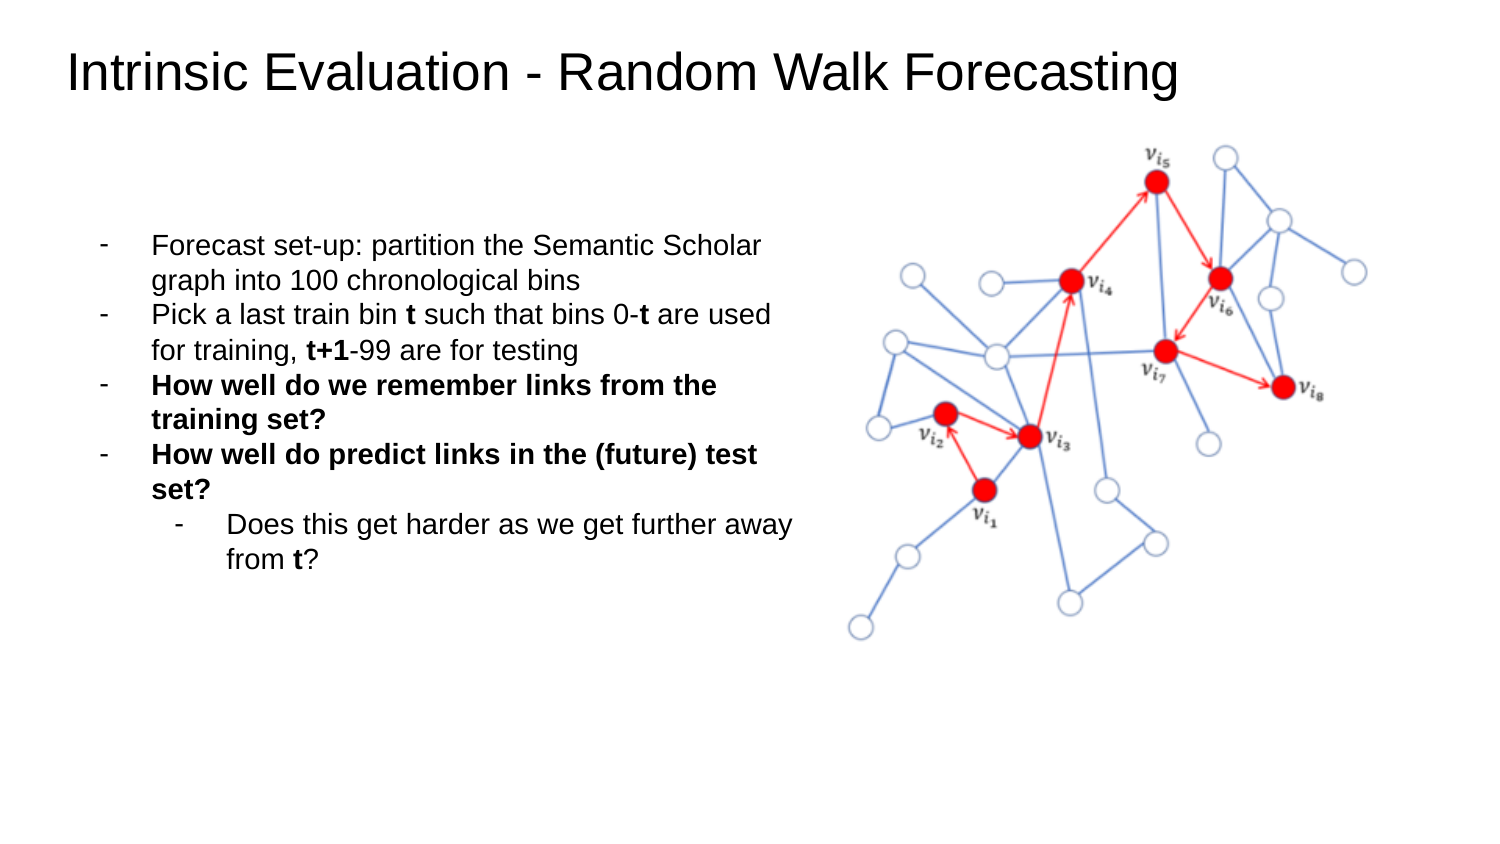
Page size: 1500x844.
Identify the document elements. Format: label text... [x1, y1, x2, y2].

text_box Forecast set-up: partition the Semantic Scholar graph into 100 chronological bins Pick a last train bin t such that bins 0-t are used for training, t+1-99 are for testing How well do we remember links from the training set? How well do predict links in the (future) test set? Does this get harder as we get further away from t? [61, 210, 817, 833]
title Intrinsic Evaluation - Random Walk Forecasting [51, 22, 1449, 117]
picture [840, 141, 1375, 648]
